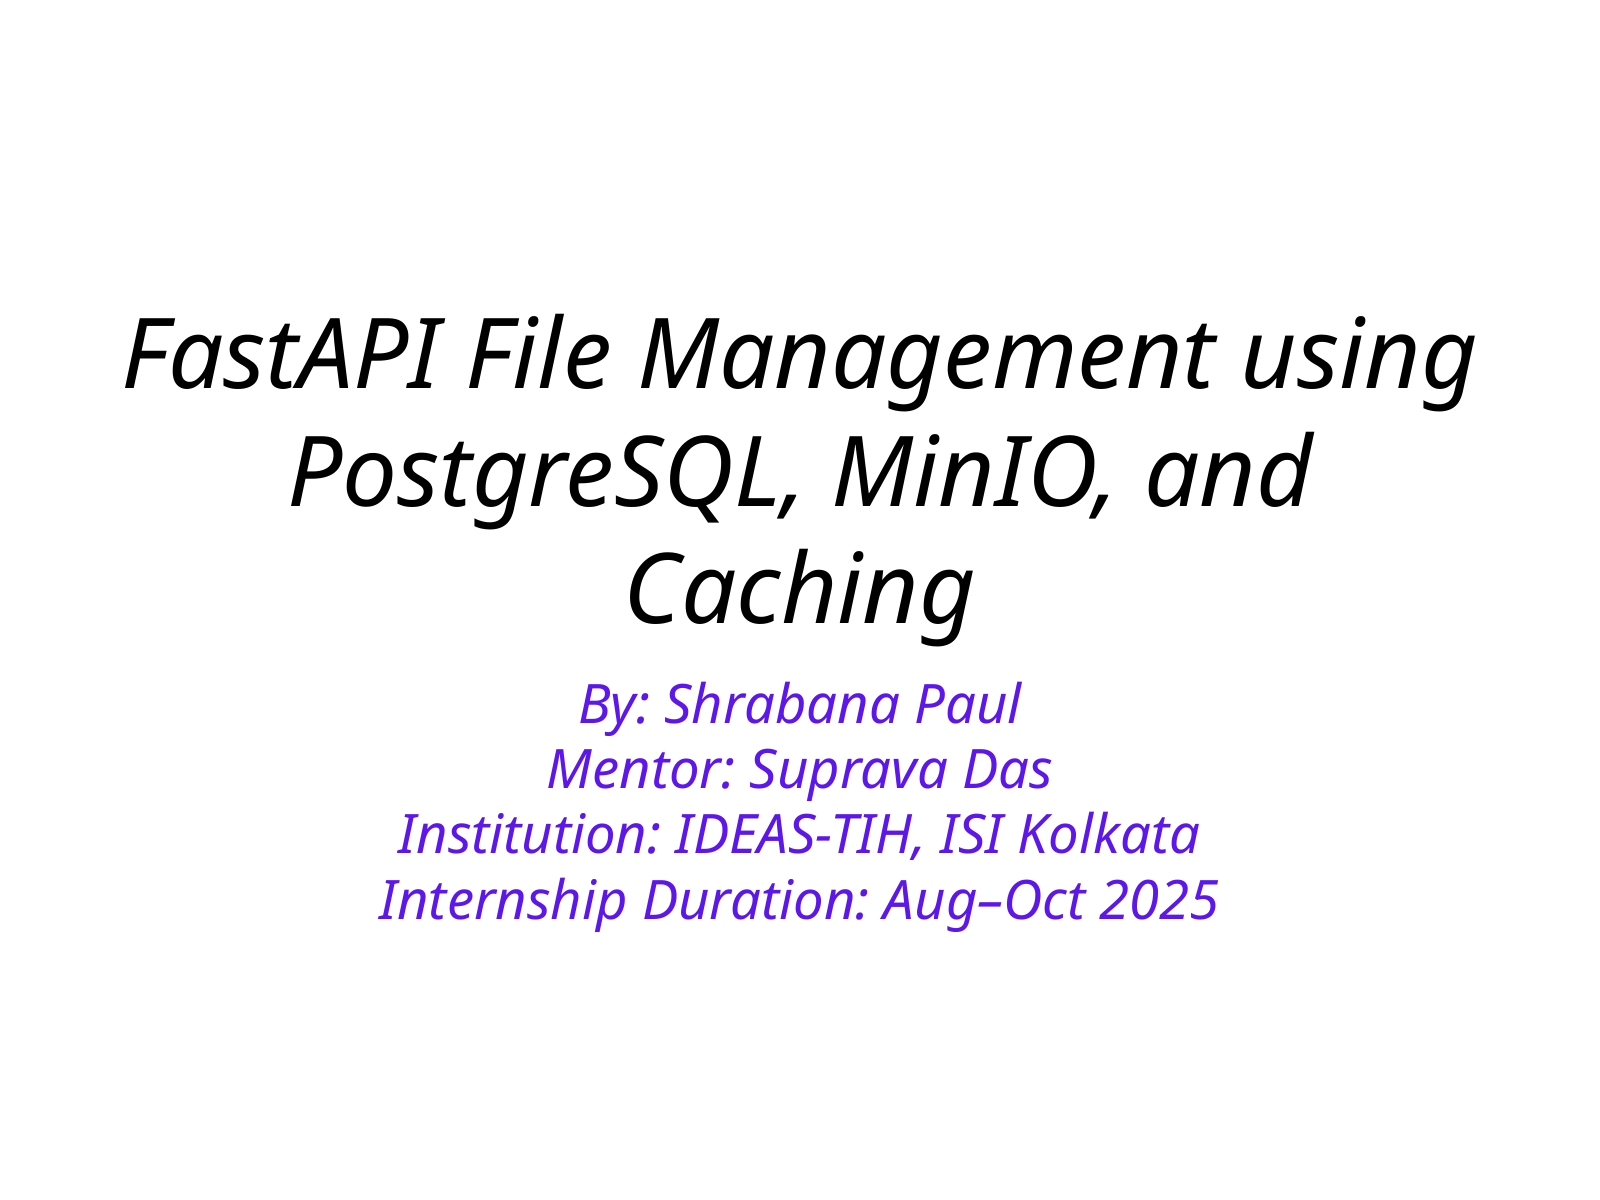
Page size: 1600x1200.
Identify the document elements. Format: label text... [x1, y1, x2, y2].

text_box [119, 330, 1481, 616]
text_box By: Shrabana Paul Mentor: Suprava Das Institution: IDEAS-TIH, ISI Kolkata Internship Duration: Aug–Oct 2025 [255, 668, 1345, 931]
